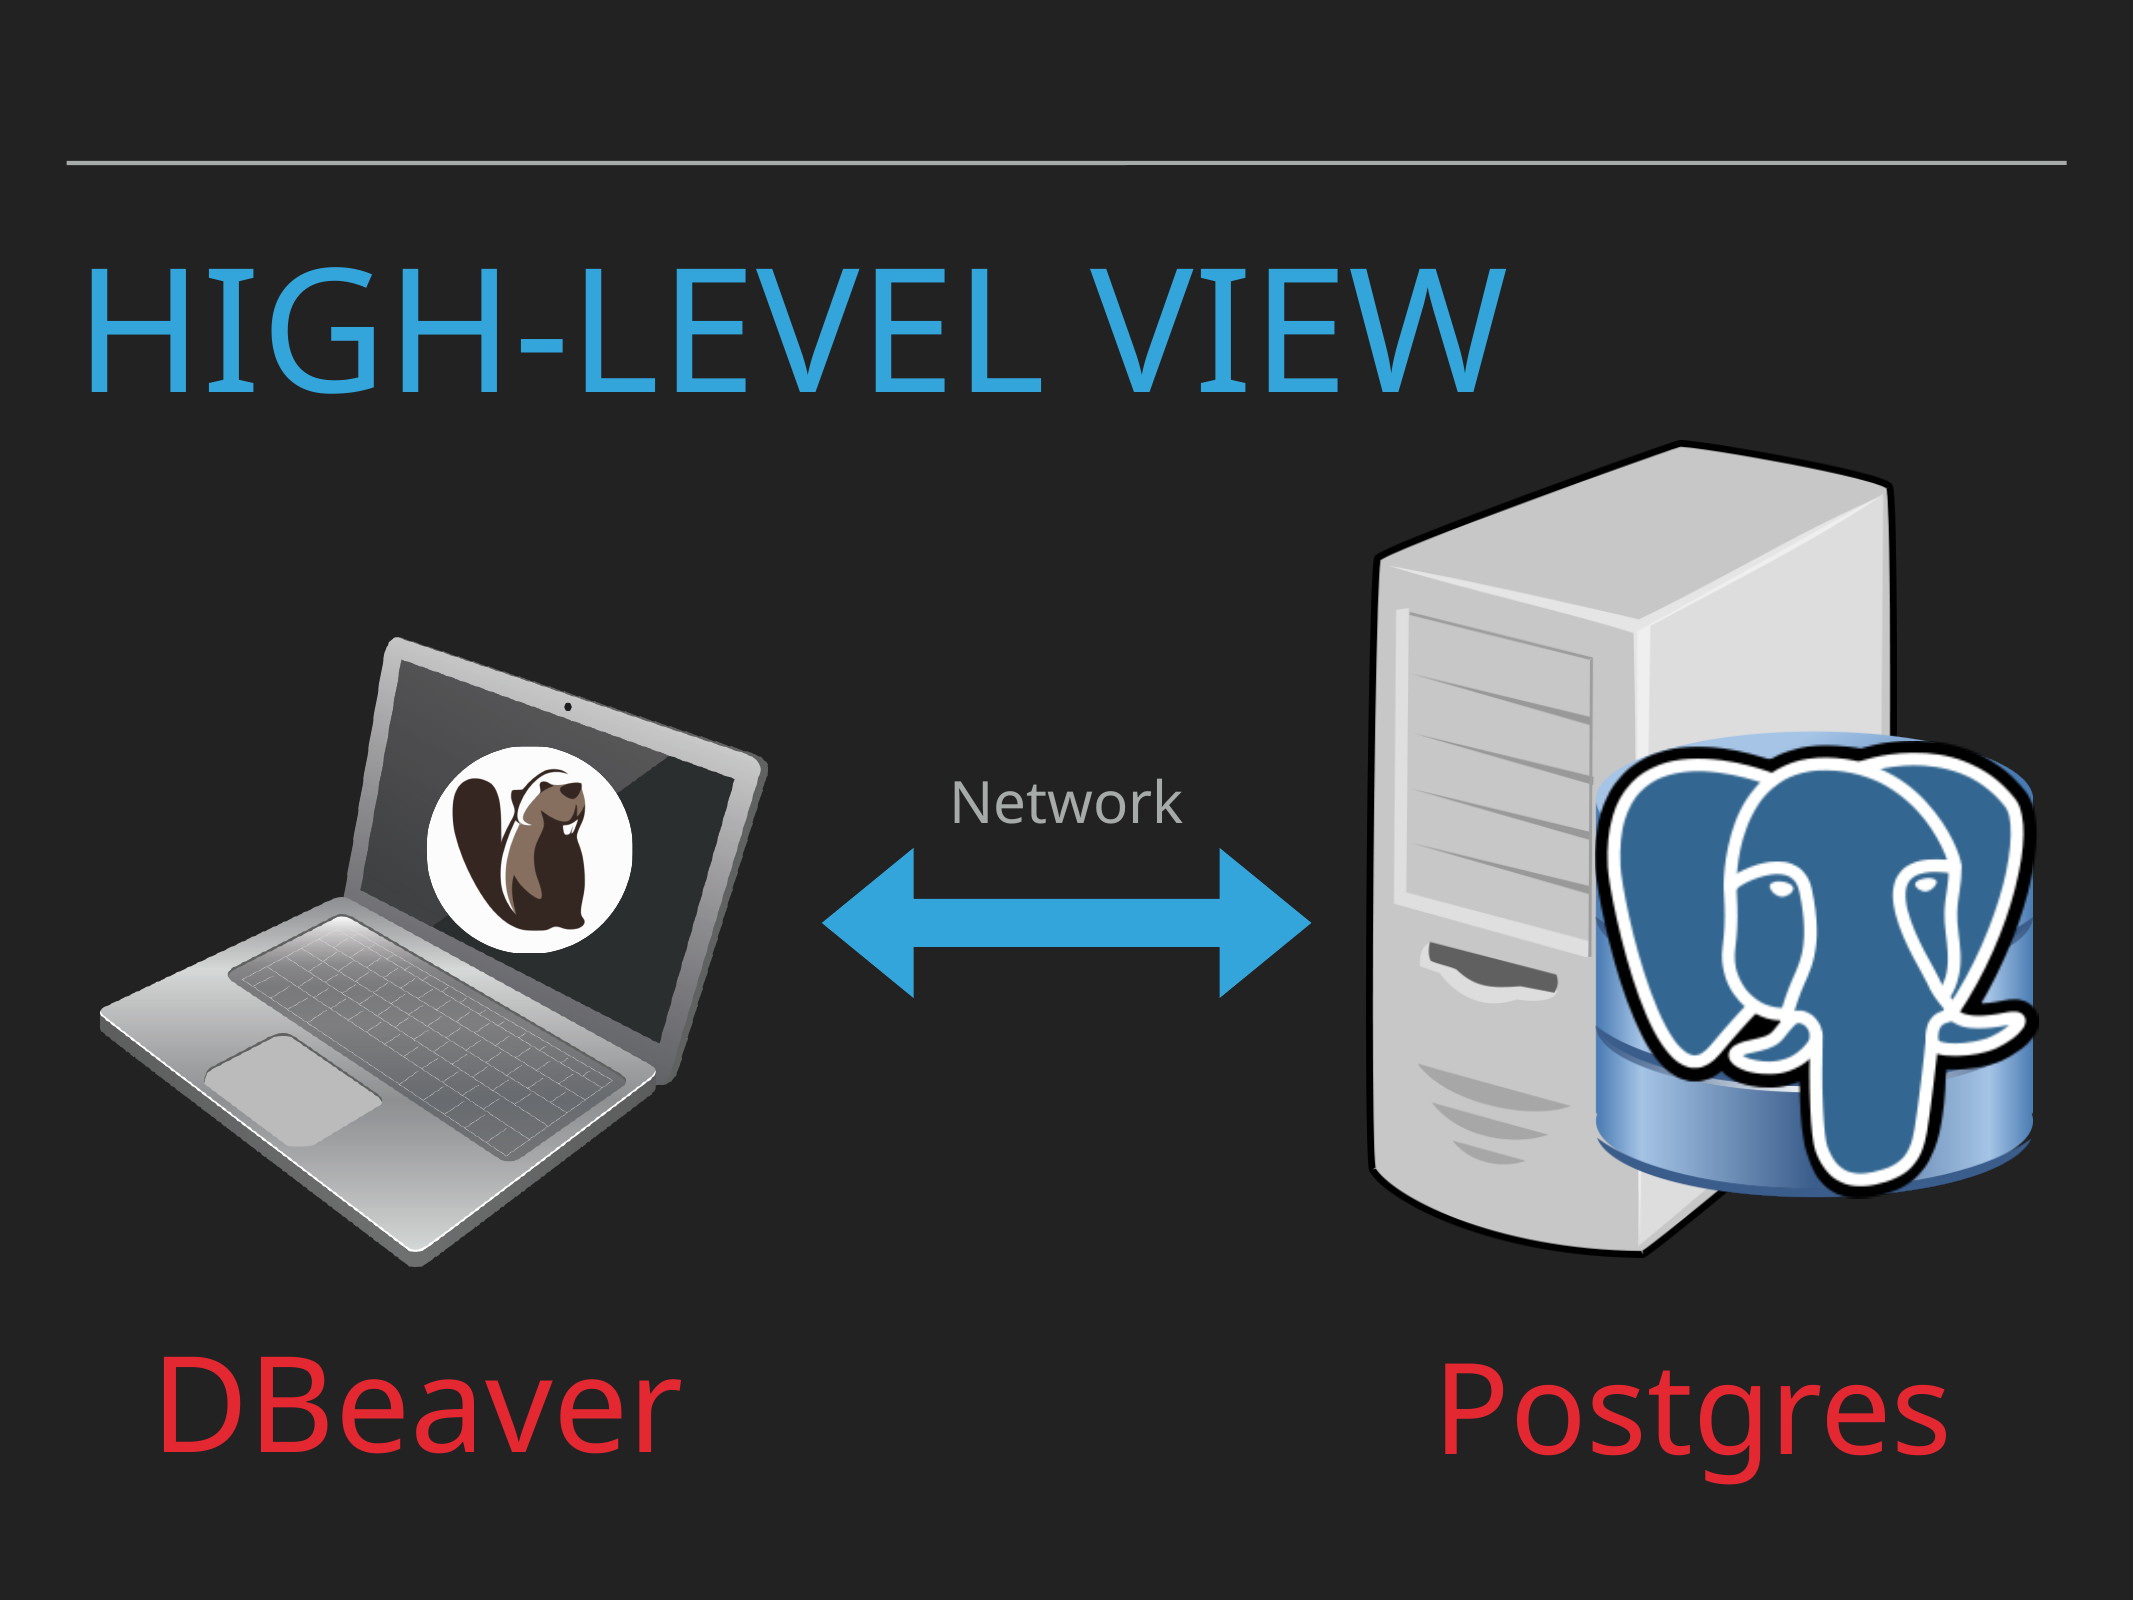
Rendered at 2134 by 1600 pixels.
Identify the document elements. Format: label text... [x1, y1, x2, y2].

text_box Postgres [1425, 1280, 1973, 1488]
title High-Level view [66, 251, 2068, 445]
picture [1365, 440, 2039, 1259]
text_box [821, 847, 1312, 998]
text_box Network [941, 756, 1192, 844]
picture [100, 636, 768, 1268]
list DBeaver [142, 1280, 726, 1489]
